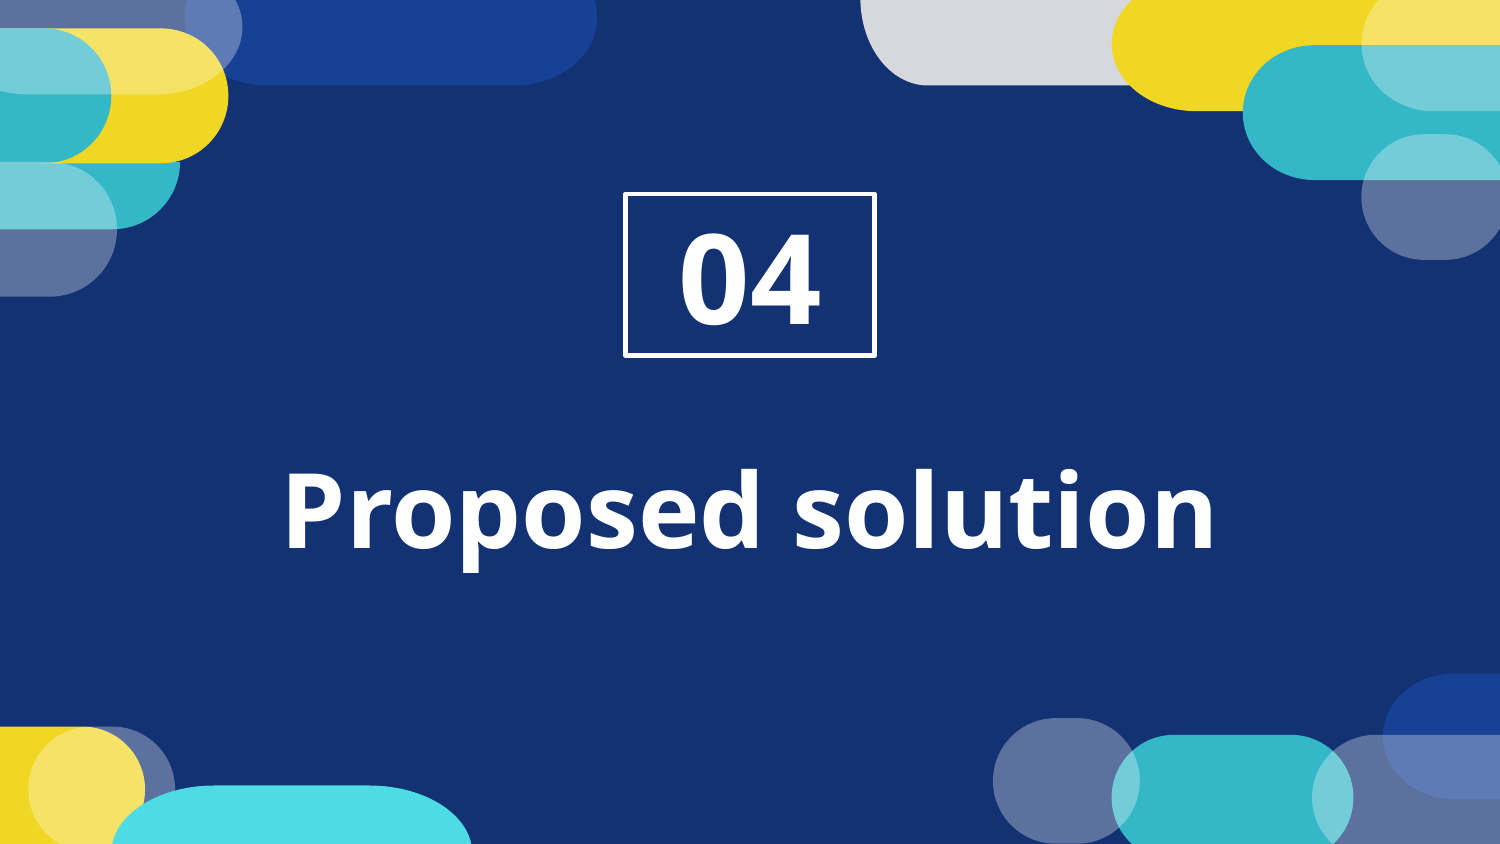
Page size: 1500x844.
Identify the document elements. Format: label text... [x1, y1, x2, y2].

title Proposed solution [0, 446, 1500, 585]
title 04 [623, 192, 877, 358]
